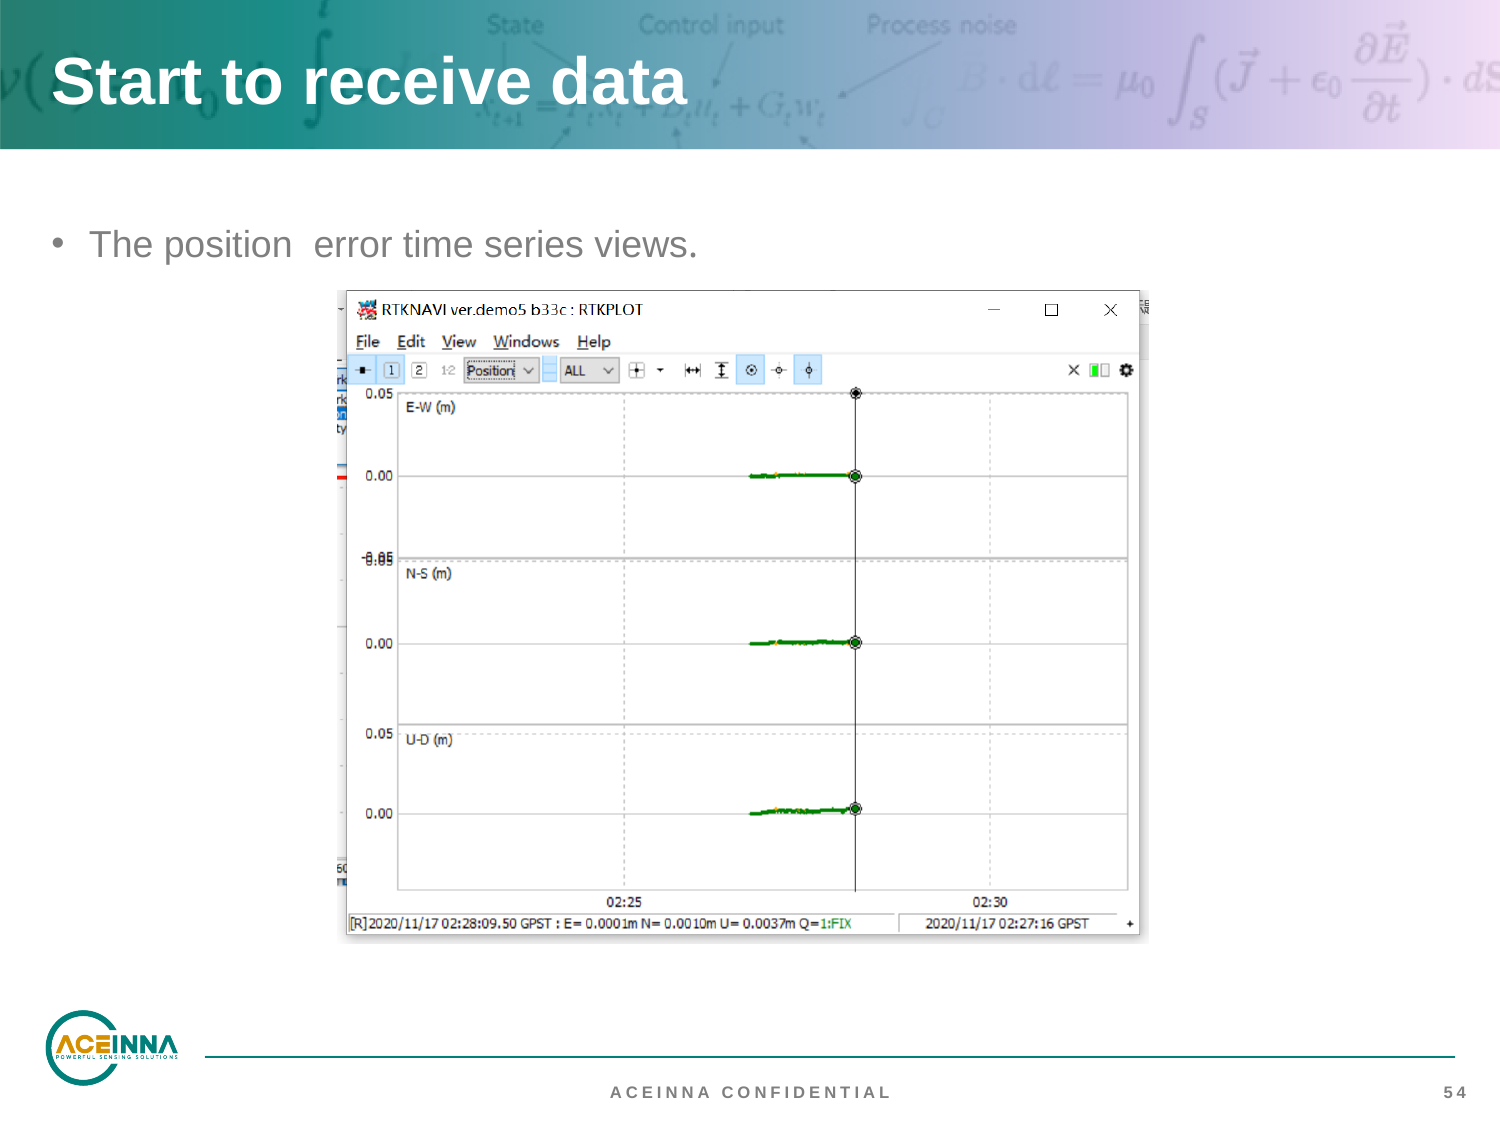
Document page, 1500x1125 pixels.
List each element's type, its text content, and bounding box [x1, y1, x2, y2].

list The position error time series views. [36, 189, 1450, 1044]
picture [0, 0, 1500, 1125]
title Start to receive data [36, 15, 1450, 150]
